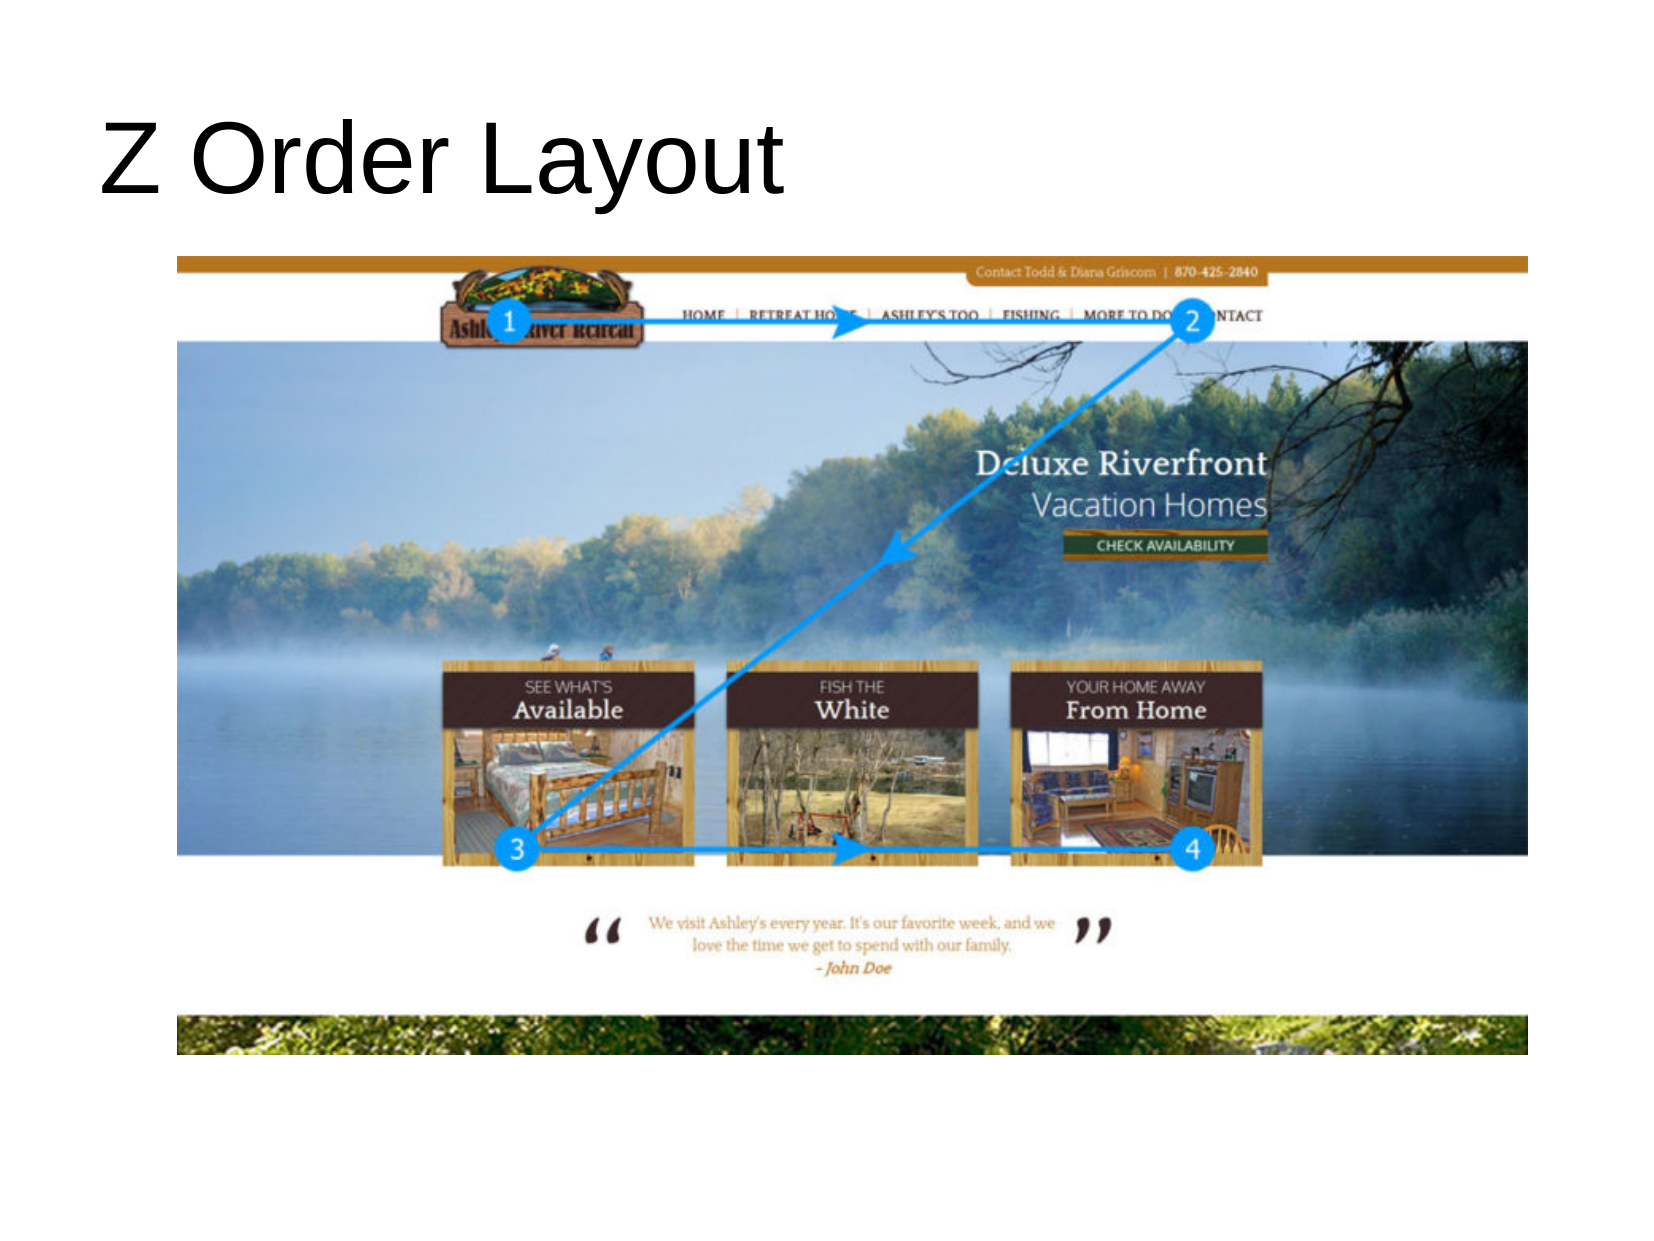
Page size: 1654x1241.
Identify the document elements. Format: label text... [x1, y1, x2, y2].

title Z Order Layout [82, 49, 1571, 257]
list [177, 256, 1528, 1055]
